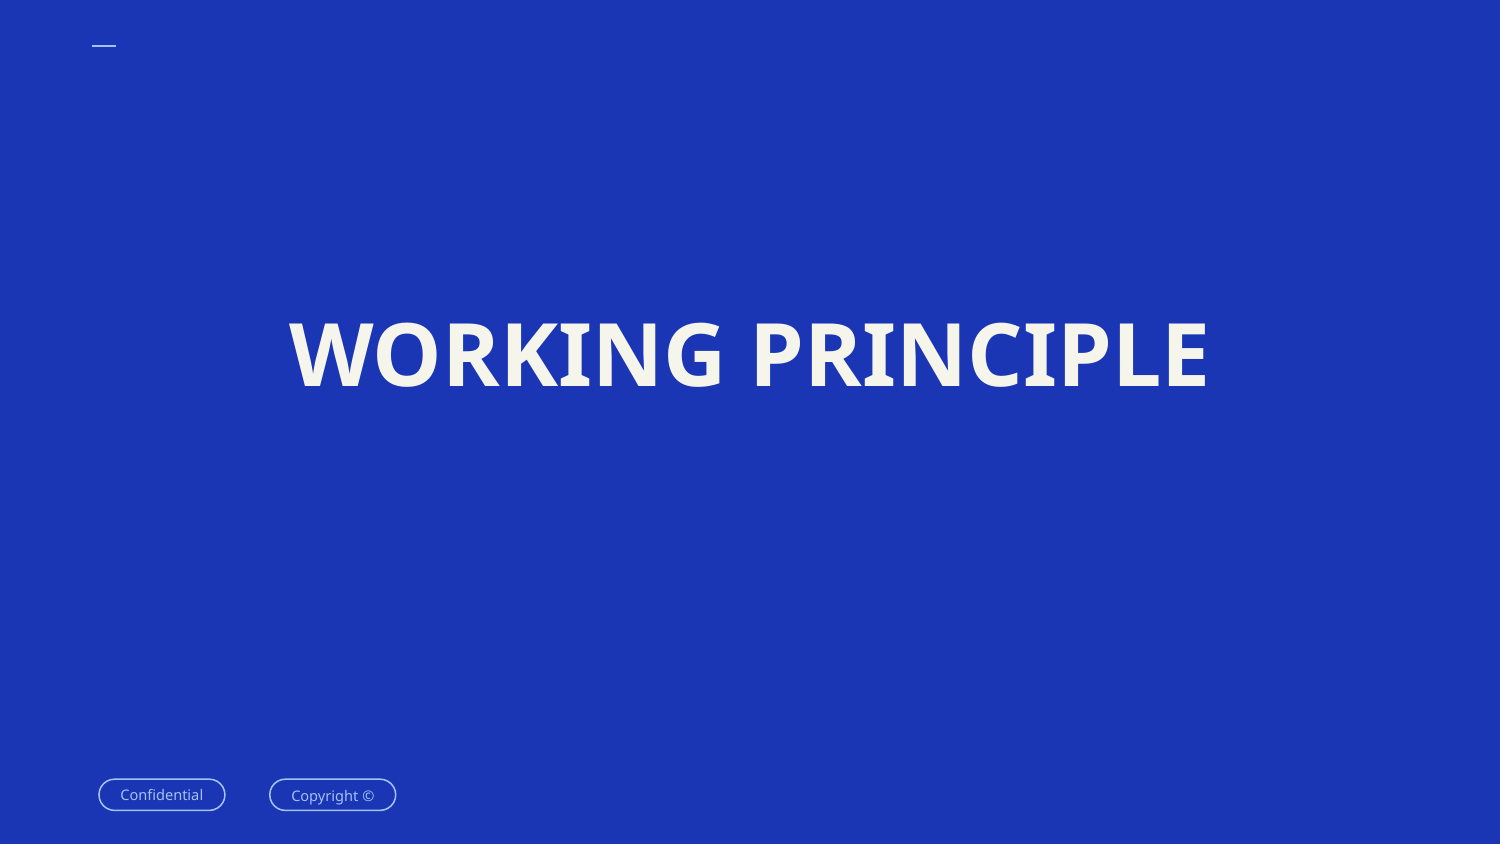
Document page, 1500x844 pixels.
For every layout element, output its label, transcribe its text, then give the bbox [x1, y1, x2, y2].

title WORKING PRINCIPLE [194, 304, 1306, 540]
